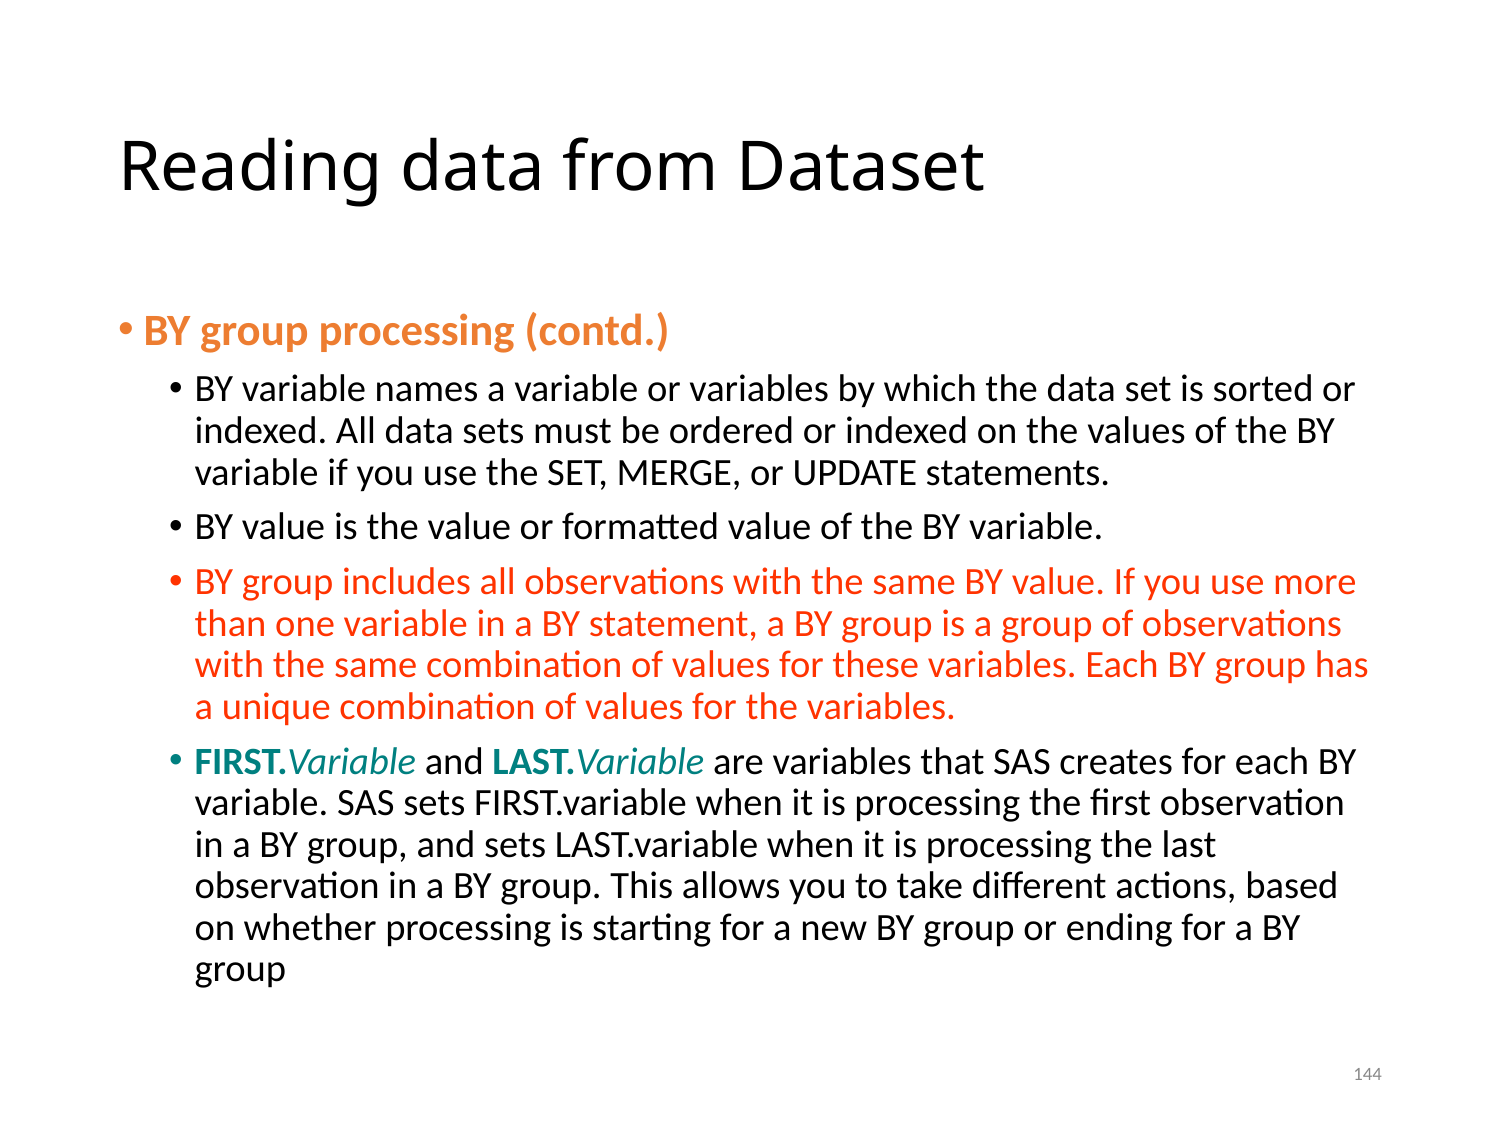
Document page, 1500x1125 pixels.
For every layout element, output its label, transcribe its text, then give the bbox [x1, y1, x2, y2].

title Reading data from Dataset [103, 59, 1397, 278]
slide_number 144 [1059, 1042, 1397, 1103]
list BY group processing (contd.) BY variable names a variable or variables by which the data set is sorted or indexed. All data sets must be ordered or indexed on the values of the BY variable if you use the SET, MERGE, or UPDATE statements. BY value is the value or formatted value of the BY variable. BY group includes all observations with the same BY value. If you use more than one variable in a BY statement, a BY group is a group of observations with the same combination of values for these variables. Each BY group has a unique combination of values for the variables. FIRST.Variable and LAST.Variable are variables that SAS creates for each BY variable. SAS sets FIRST.variable when it is processing the first observation in a BY group, and sets LAST.variable when it is processing the last observation in a BY group. This allows you to take different actions, based on whether processing is starting for a new BY group or ending for a BY group [103, 299, 1397, 1014]
